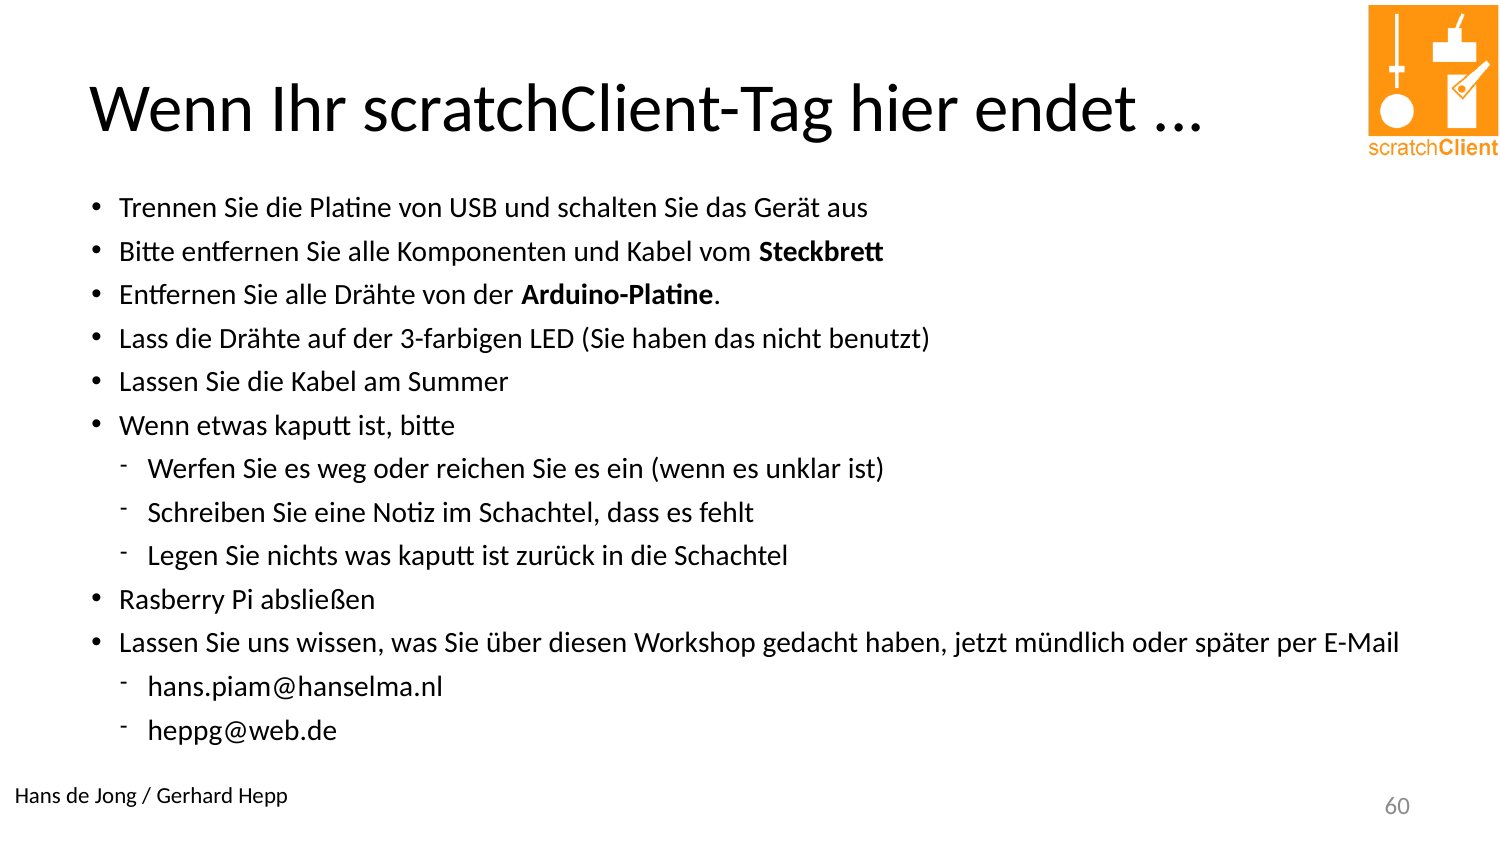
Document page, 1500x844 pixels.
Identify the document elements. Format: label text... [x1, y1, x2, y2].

text_box Wenn Ihr scratchClient-Tag hier endet ... [75, 33, 1425, 175]
text_box 60 [1340, 781, 1425, 827]
text_box Trennen Sie die Platine von USB und schalten Sie das Gerät aus Bitte entfernen Sie alle Komponenten und Kabel vom Steckbrett Entfernen Sie alle Drähte von der Arduino-Platine. Lass die Drähte auf der 3-farbigen LED (Sie haben das nicht benutzt) Lassen Sie die Kabel am Summer Wenn etwas kaputt ist, bitte Werfen Sie es weg oder reichen Sie es ein (wenn es unklar ist) Schreiben Sie eine Notiz im Schachtel, dass es fehlt Legen Sie nichts was kaputt ist zurück in die Schachtel Rasberry Pi absließen Lassen Sie uns wissen, was Sie über diesen Workshop gedacht haben, jetzt mündlich oder später per E-Mail hans.piam@hanselma.nl heppg@web.de [76, 173, 1427, 765]
picture [1366, 5, 1500, 160]
